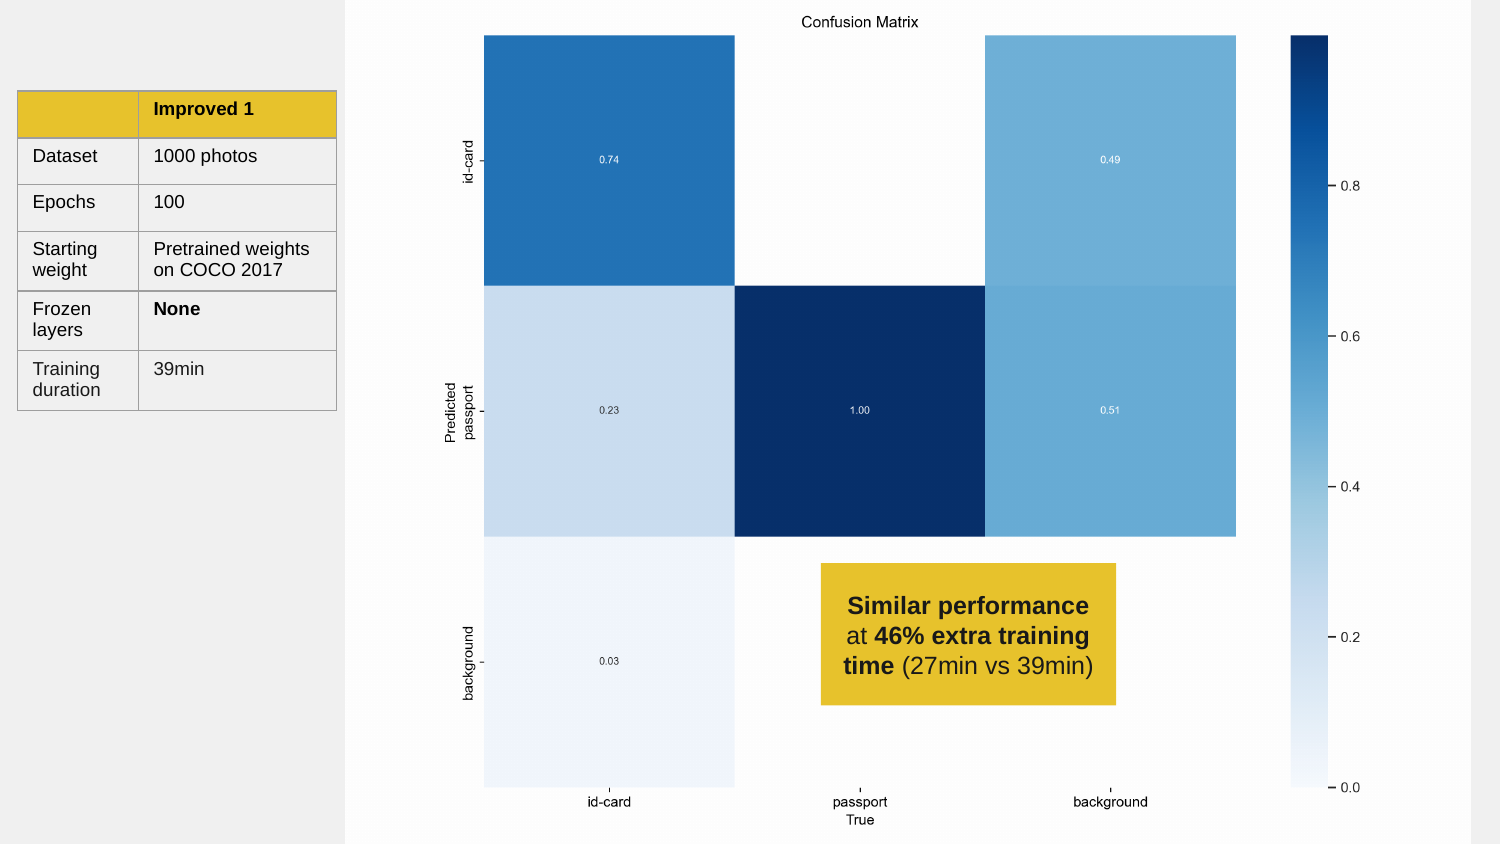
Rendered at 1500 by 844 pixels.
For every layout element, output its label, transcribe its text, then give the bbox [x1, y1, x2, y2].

table_cell 100 [139, 185, 336, 231]
table_cell None [139, 292, 336, 350]
table_cell Training duration [18, 351, 138, 410]
table_header Improved 1 [139, 92, 336, 137]
picture [345, 0, 1471, 844]
table_cell Epochs [18, 185, 138, 231]
table_cell Frozen layers [18, 292, 138, 350]
table_header [18, 92, 138, 137]
table_cell Pretrained weights on COCO 2017 [139, 232, 336, 290]
table_cell Dataset [18, 139, 138, 184]
table_cell 1000 photos [139, 139, 336, 184]
table_cell 39min [139, 351, 336, 410]
table_cell Starting weight [18, 232, 138, 290]
